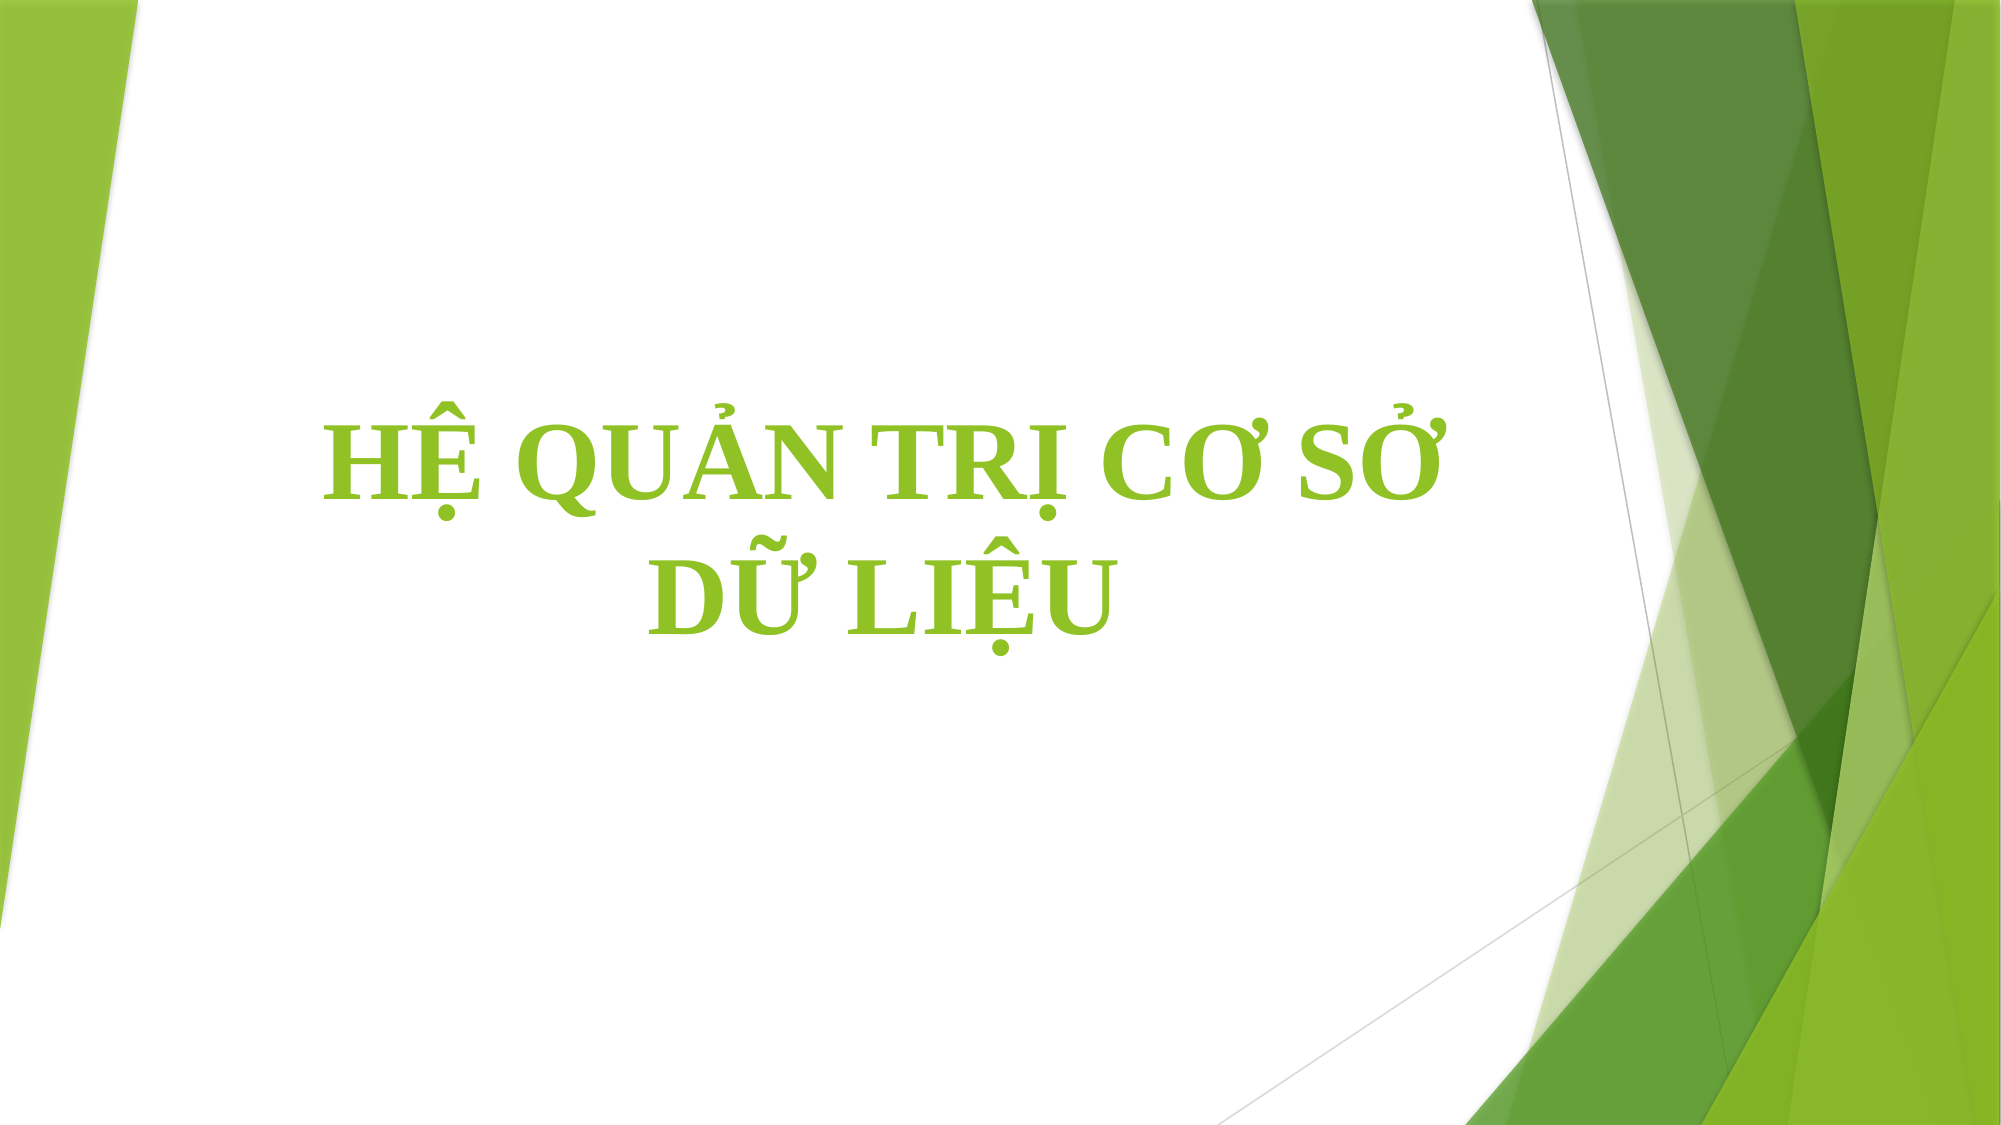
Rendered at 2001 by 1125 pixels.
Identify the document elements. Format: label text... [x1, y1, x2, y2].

title HỆ QUẢN TRỊ CƠ SỞ DỮ LIỆU [247, 394, 1522, 665]
